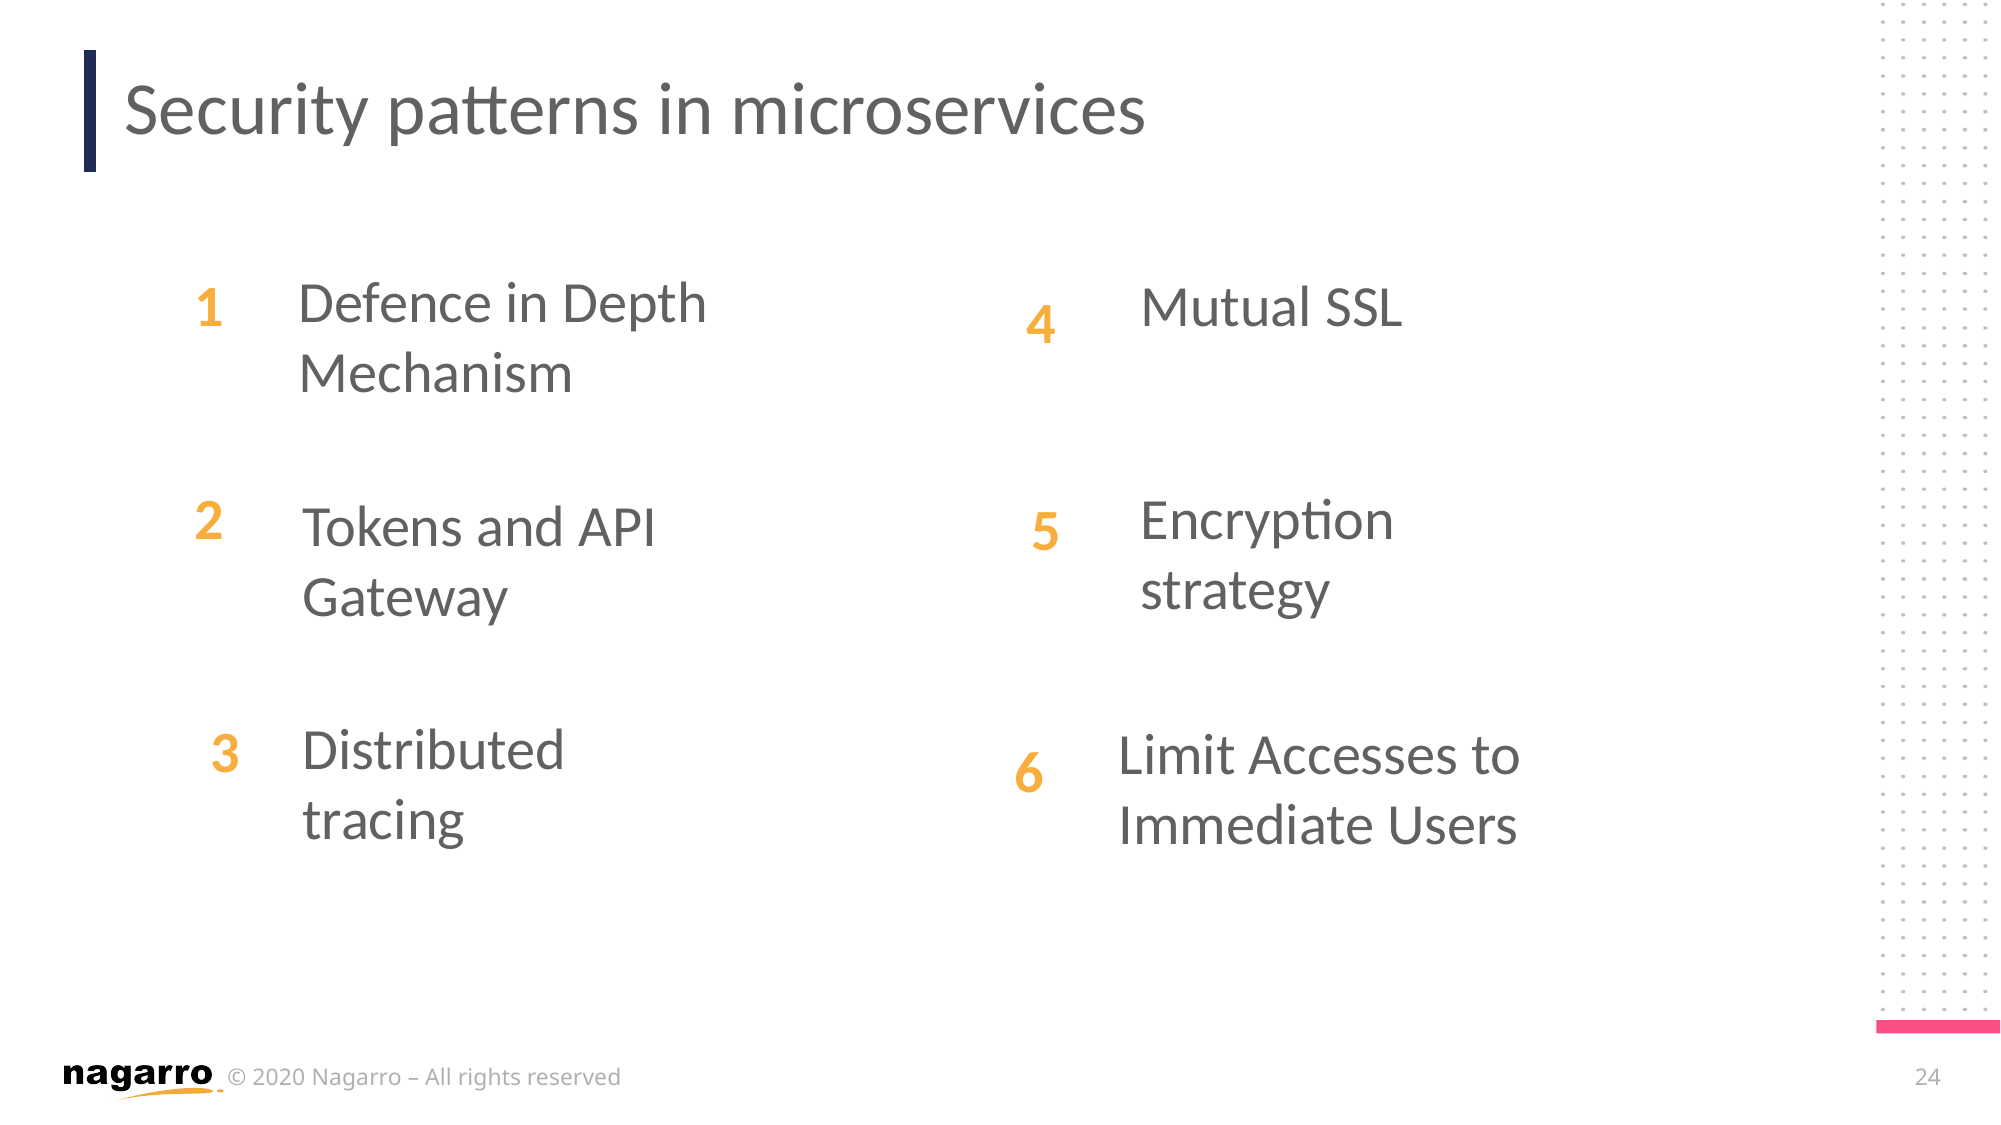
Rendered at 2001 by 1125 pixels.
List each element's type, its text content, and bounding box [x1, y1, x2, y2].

list 4 [1011, 278, 1116, 356]
text_box 5 [1016, 484, 1121, 563]
text_box 3 [195, 706, 300, 786]
list Tokens and API Gateway [287, 480, 738, 645]
picture [1881, 0, 2000, 1020]
list 2 [180, 474, 284, 553]
list 6 [999, 726, 1103, 805]
list 1 [180, 260, 284, 340]
text_box Limit Accesses to Immediate Users [1103, 708, 1554, 944]
picture [64, 1065, 224, 1102]
title Security patterns in microservices [109, 62, 1814, 160]
list Mutual SSL [1125, 260, 1577, 426]
list Defence in Depth Mechanism [283, 257, 734, 403]
text_box Encryption strategy [1125, 474, 1576, 639]
list Distributed tracing [287, 703, 738, 868]
